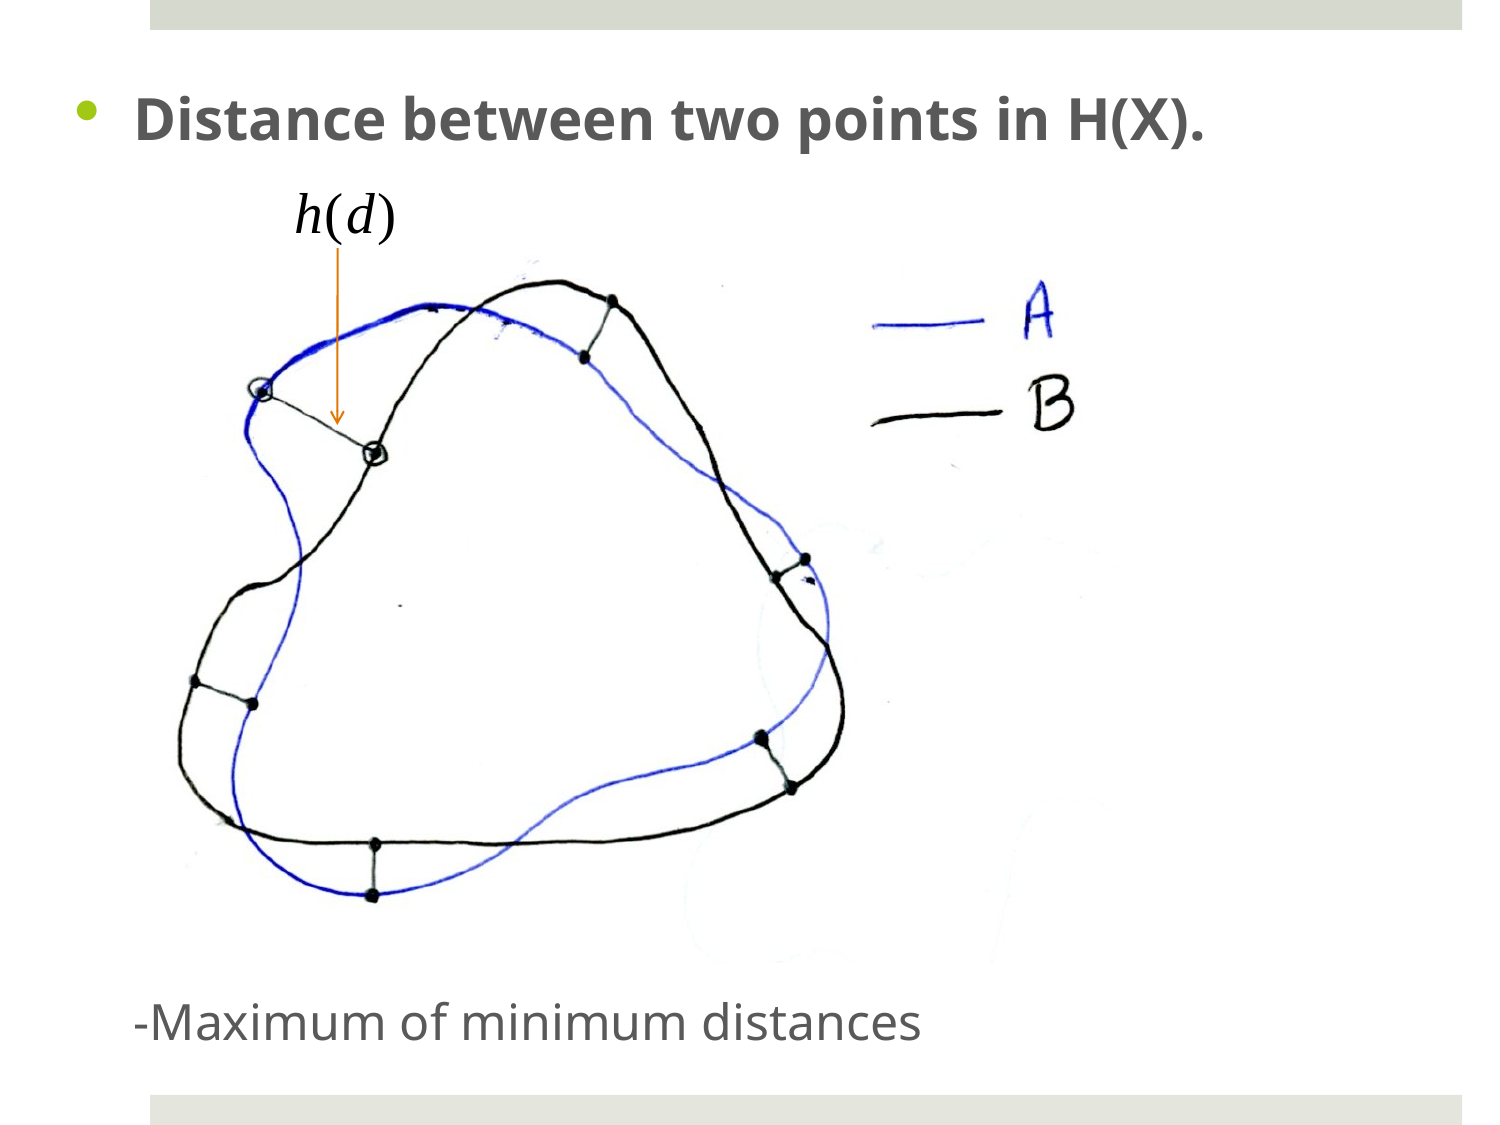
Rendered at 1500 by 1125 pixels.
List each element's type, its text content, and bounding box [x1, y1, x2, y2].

picture [136, 186, 1132, 963]
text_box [284, 185, 401, 249]
list Distance between two points in H(X). -Maximum of minimum distances [62, 75, 1463, 1075]
